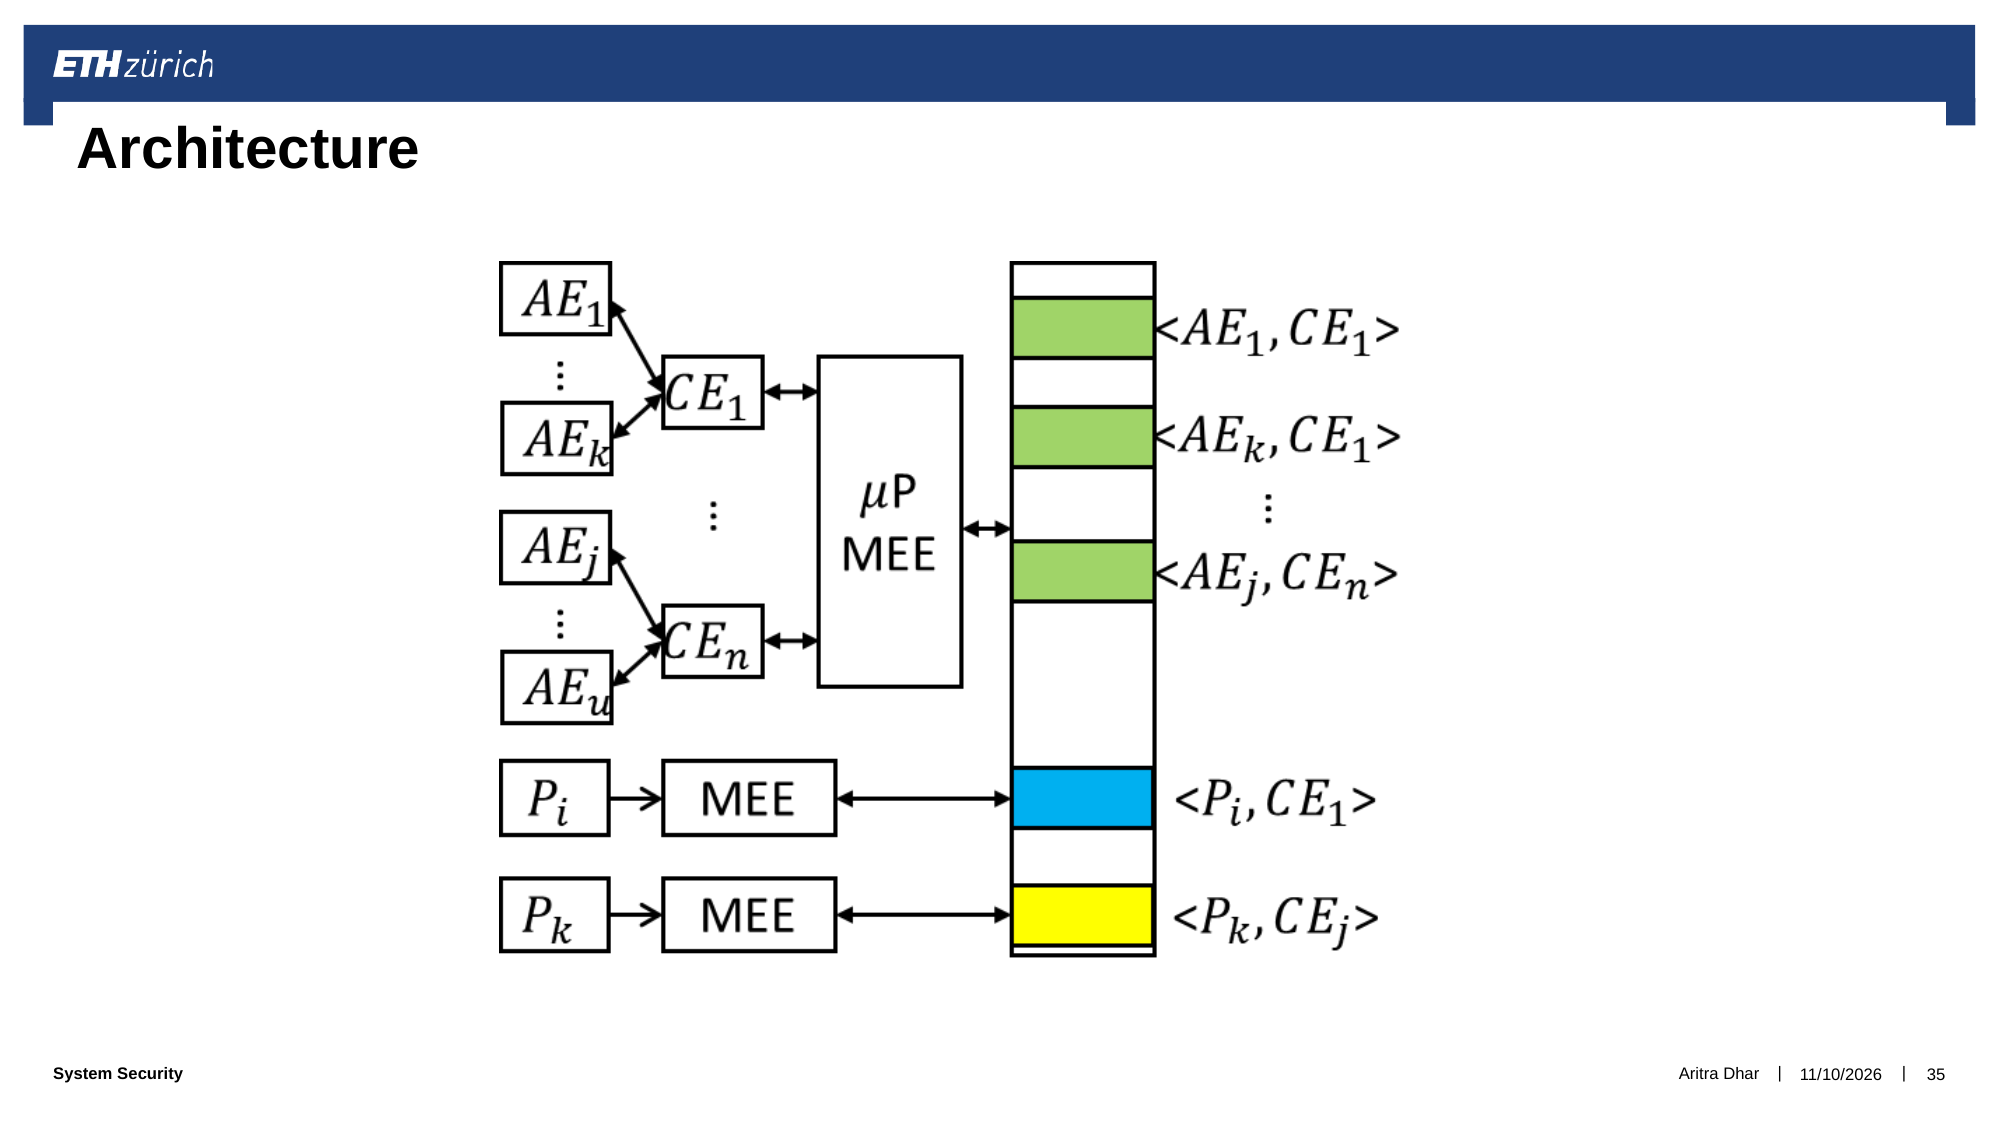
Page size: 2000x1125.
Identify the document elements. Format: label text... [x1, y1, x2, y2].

title Architecture [53, 101, 1946, 262]
slide_number 35 [1906, 1034, 1966, 1112]
footer Aritra Dhar [999, 1034, 1760, 1111]
picture [499, 260, 1434, 981]
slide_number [1790, 1034, 1892, 1112]
